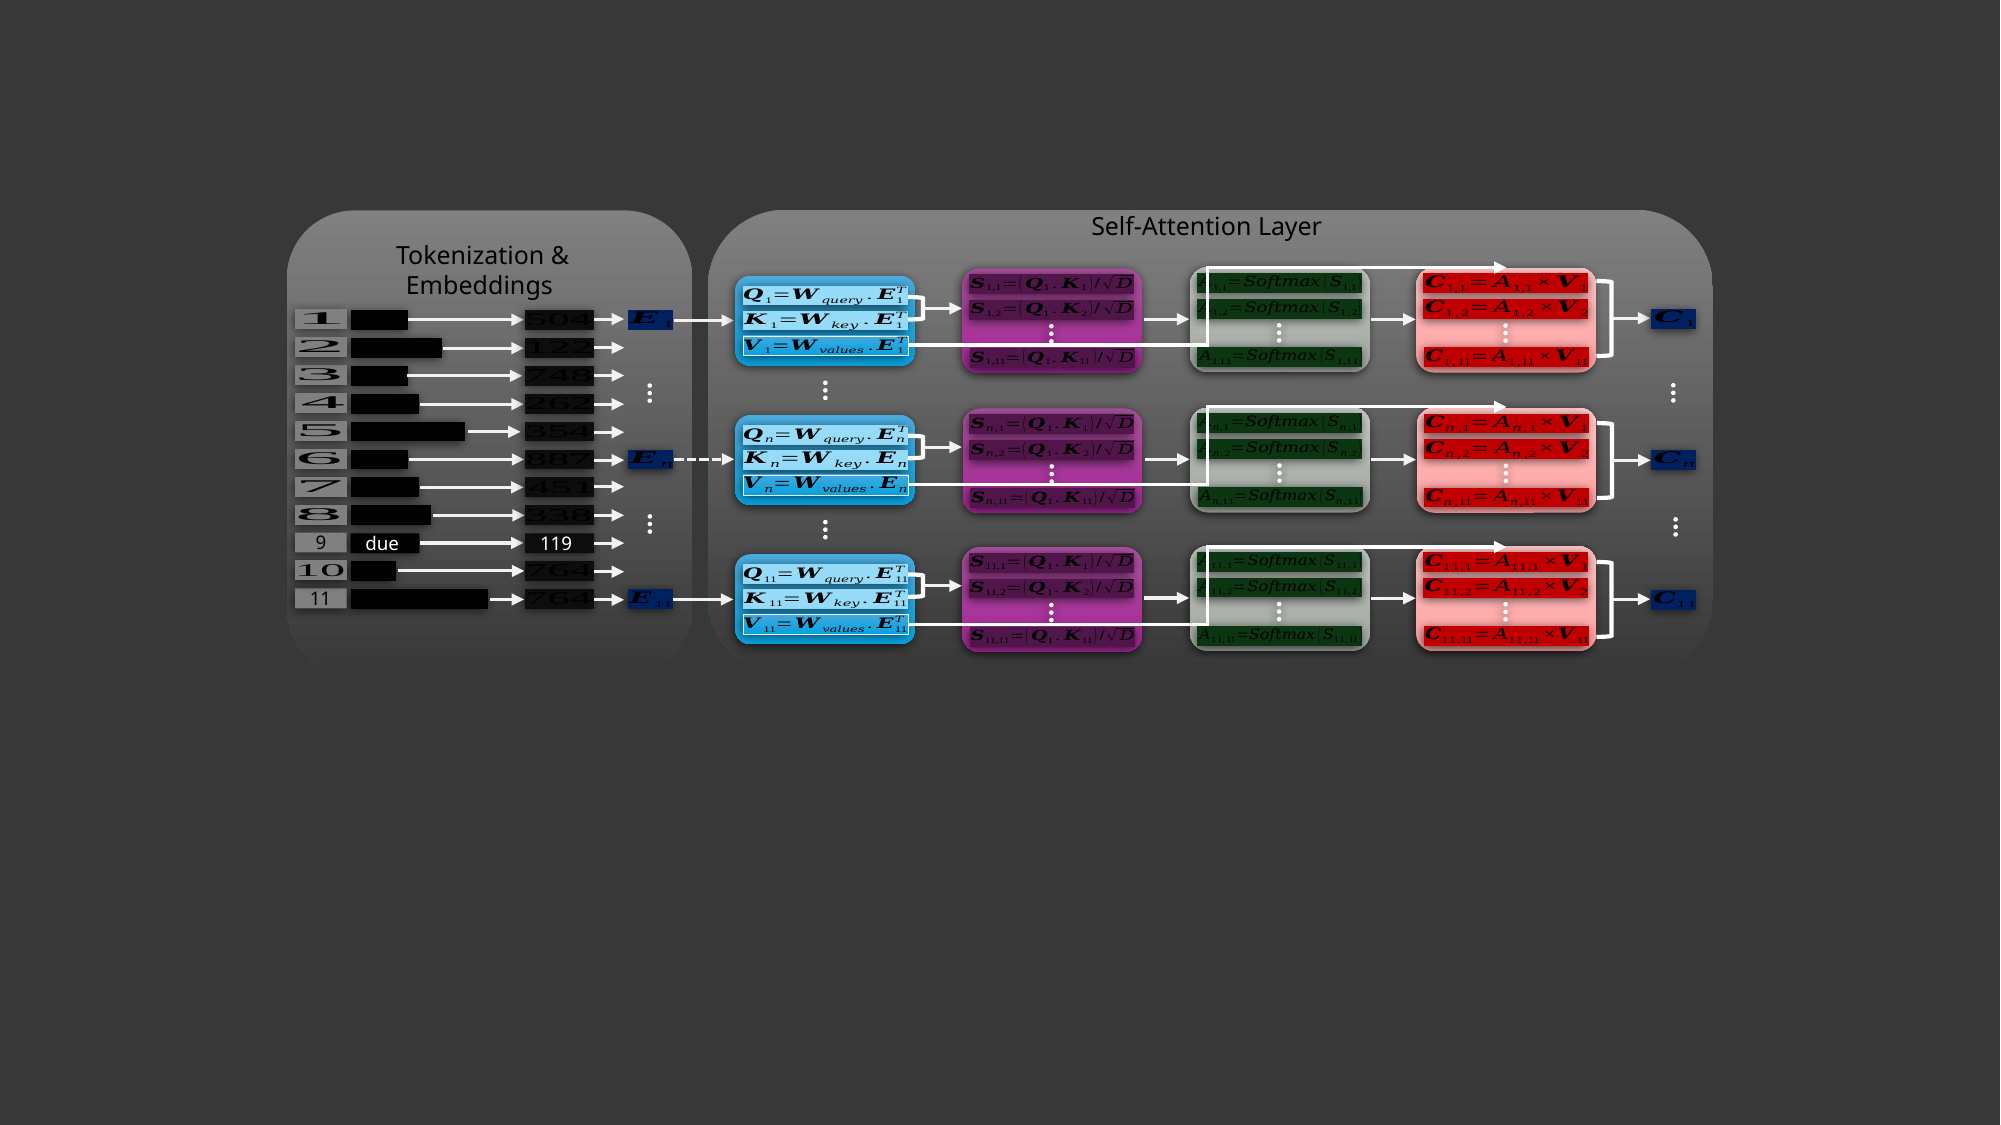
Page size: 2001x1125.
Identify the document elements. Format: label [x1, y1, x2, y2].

text_box [286, 202, 1714, 676]
